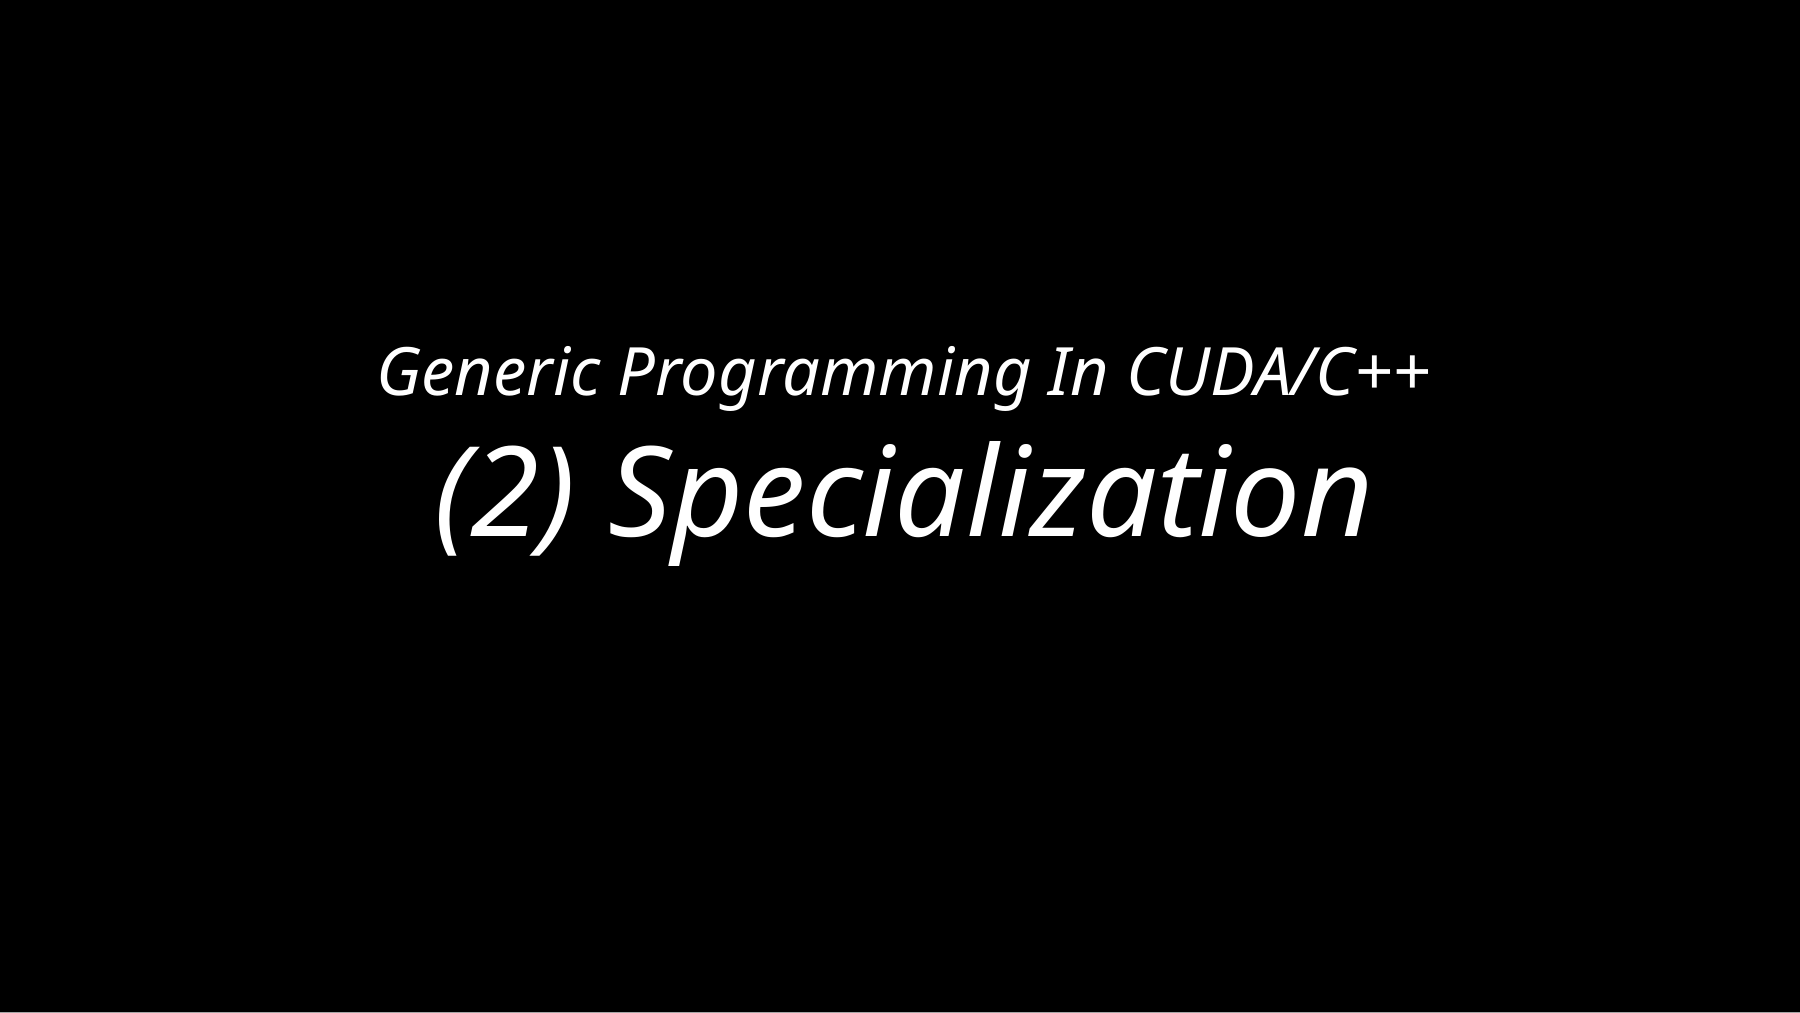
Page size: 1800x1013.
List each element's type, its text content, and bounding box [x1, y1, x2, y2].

list Generic Programming In CUDA/C++ (2) Specialization [117, 330, 1692, 682]
